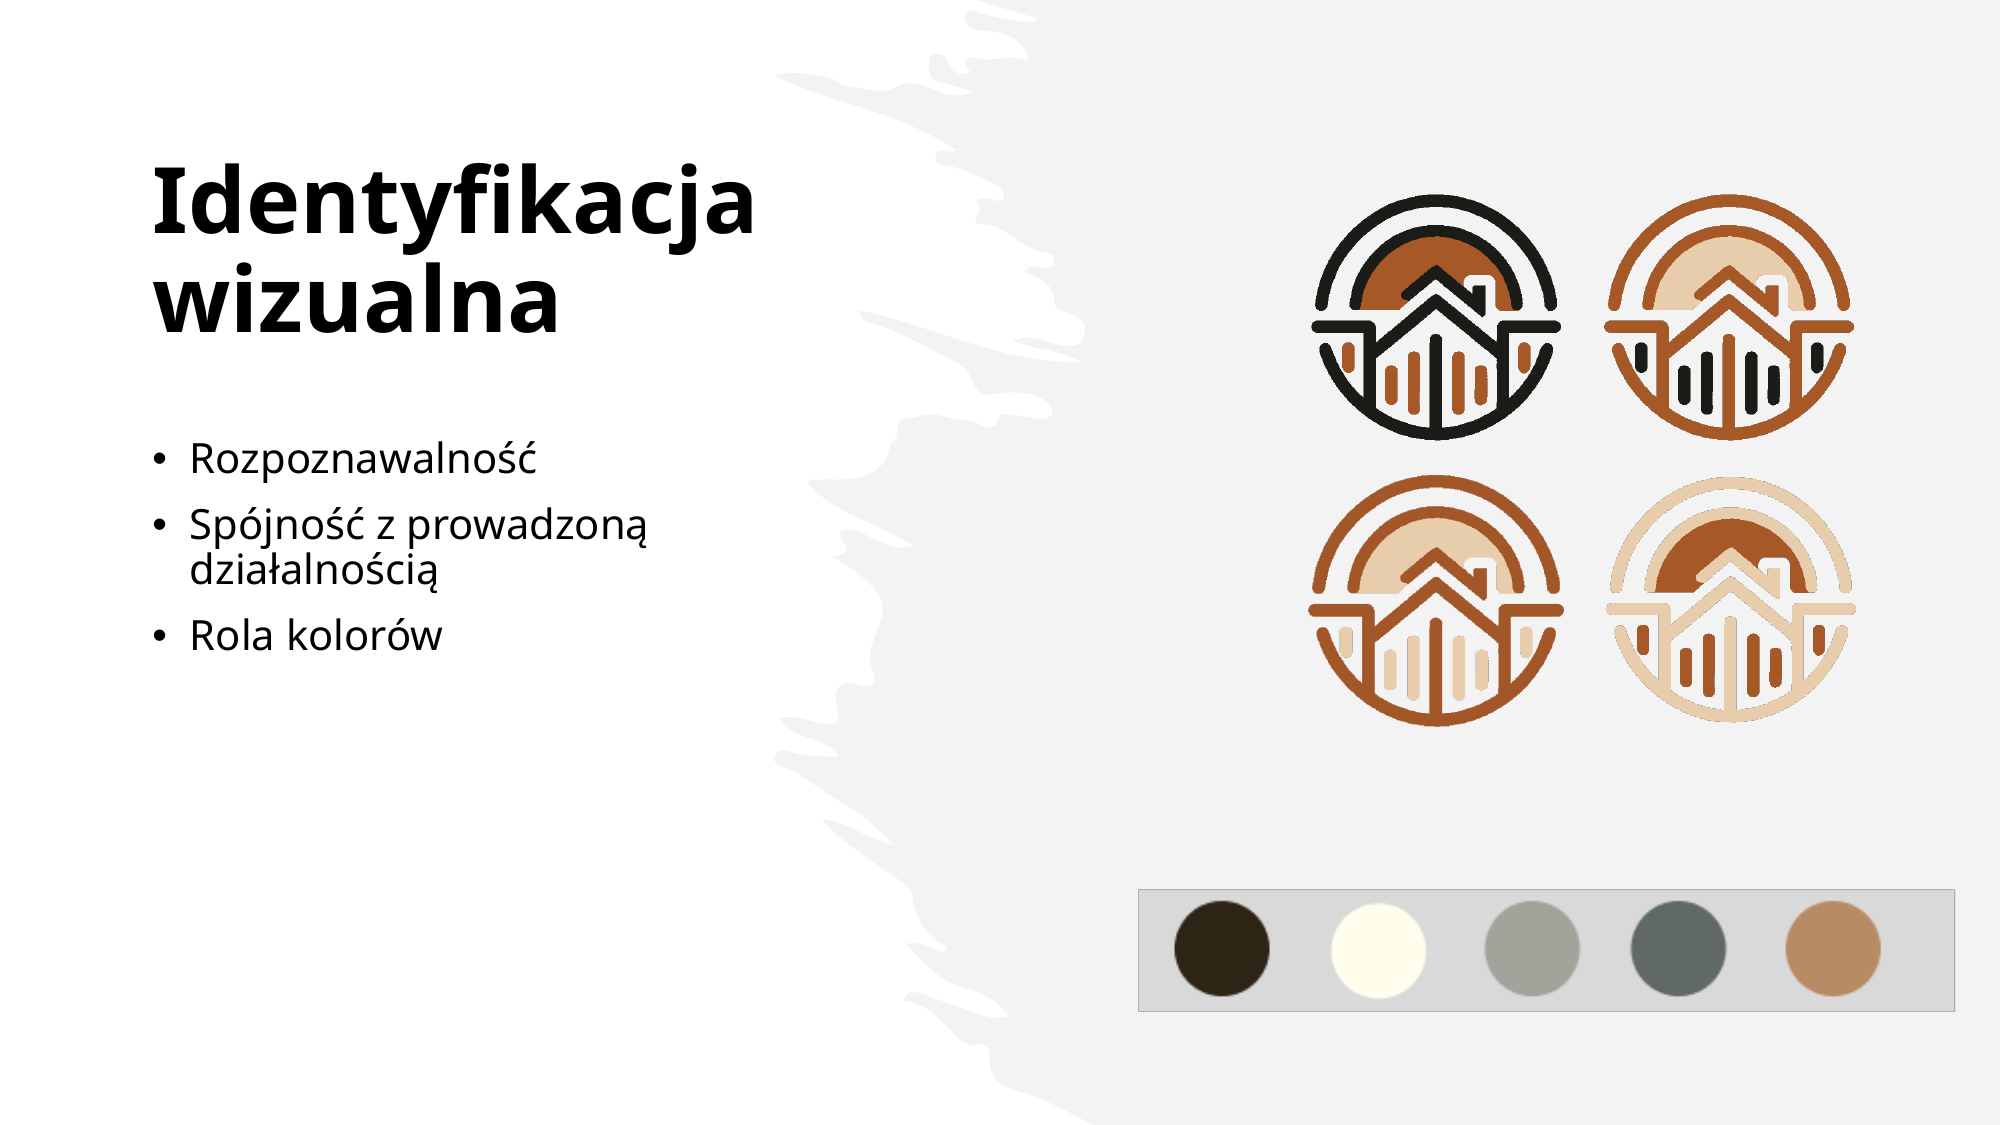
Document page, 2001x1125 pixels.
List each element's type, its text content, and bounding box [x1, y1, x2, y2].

title Identyfikacja wizualna [137, 105, 776, 401]
picture [1119, 871, 2000, 1032]
list Rozpoznawalność Spójność z prowadzoną działalnością Rola kolorów [137, 430, 776, 1014]
picture [1308, 188, 1864, 728]
text_box [0, 0, 1091, 1125]
text_box [775, 0, 2000, 1125]
